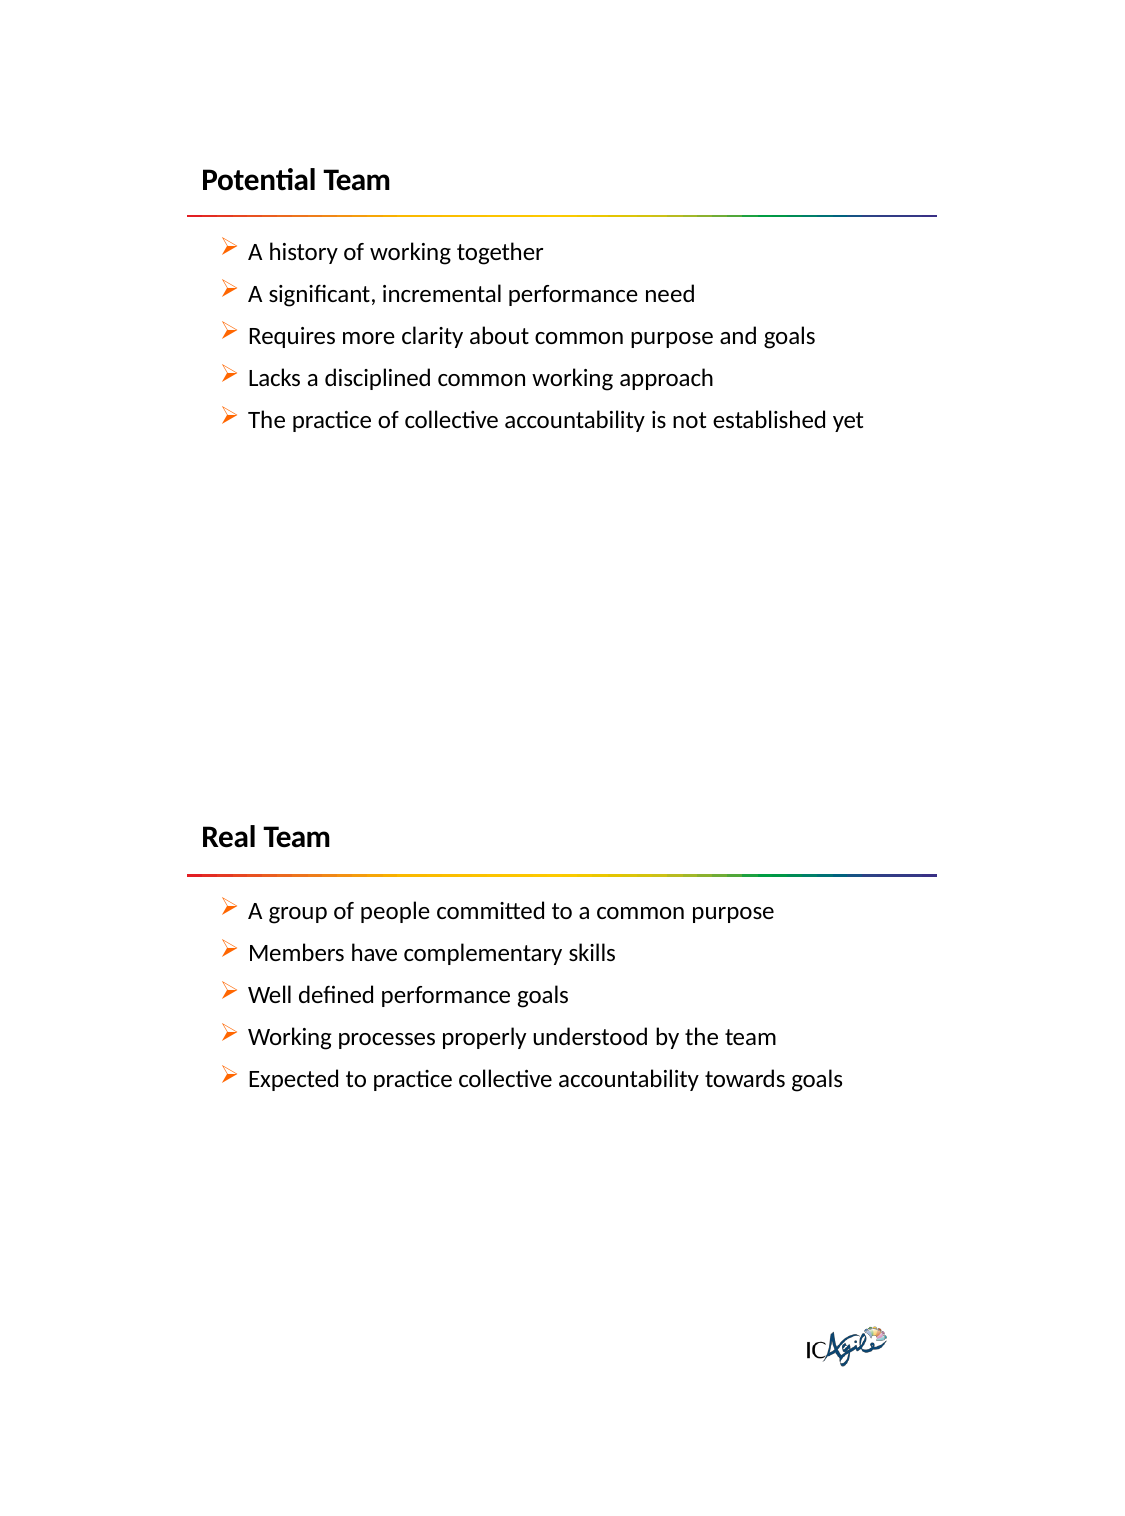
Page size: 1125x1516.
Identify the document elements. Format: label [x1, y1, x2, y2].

text_box [799, 1323, 893, 1369]
text_box [187, 159, 938, 434]
text_box [187, 816, 938, 1093]
